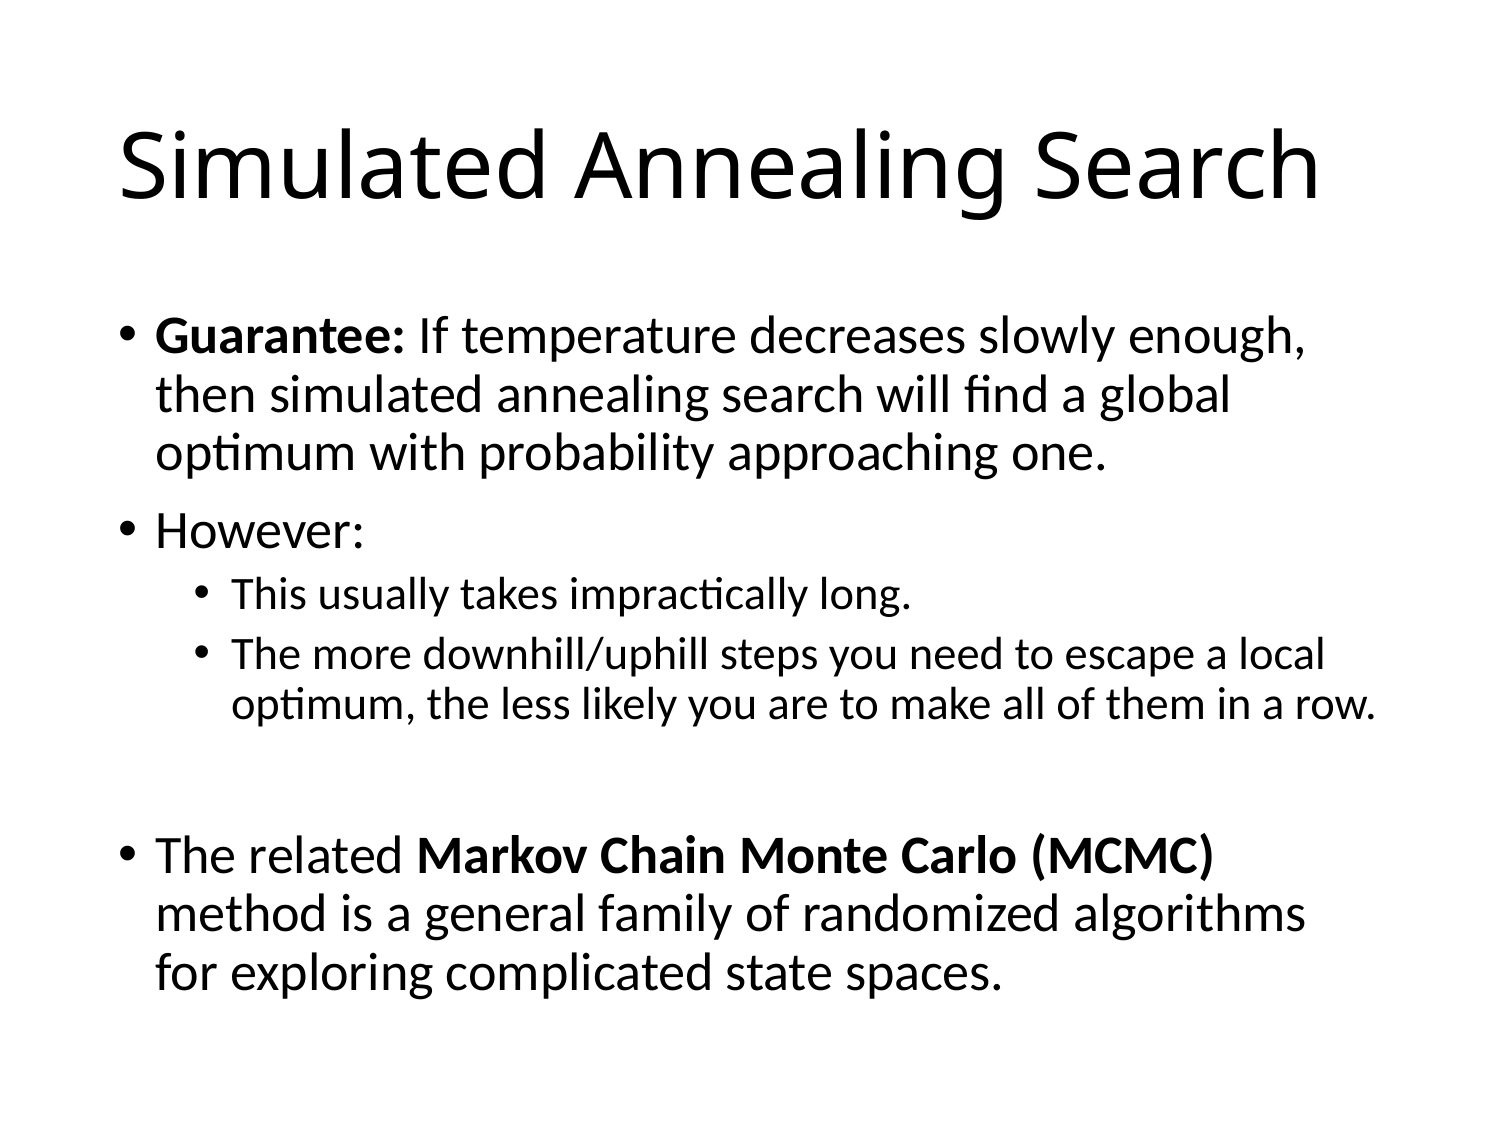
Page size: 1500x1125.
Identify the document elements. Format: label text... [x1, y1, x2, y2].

title Simulated Annealing Search [103, 59, 1397, 278]
list Guarantee: If temperature decreases slowly enough, then simulated annealing search will find a global optimum with probability approaching one. However: This usually takes impractically long. The more downhill/uphill steps you need to escape a local optimum, the less likely you are to make all of them in a row. The related Markov Chain Monte Carlo (MCMC) method is a general family of randomized algorithms for exploring complicated state spaces. [103, 299, 1397, 1014]
